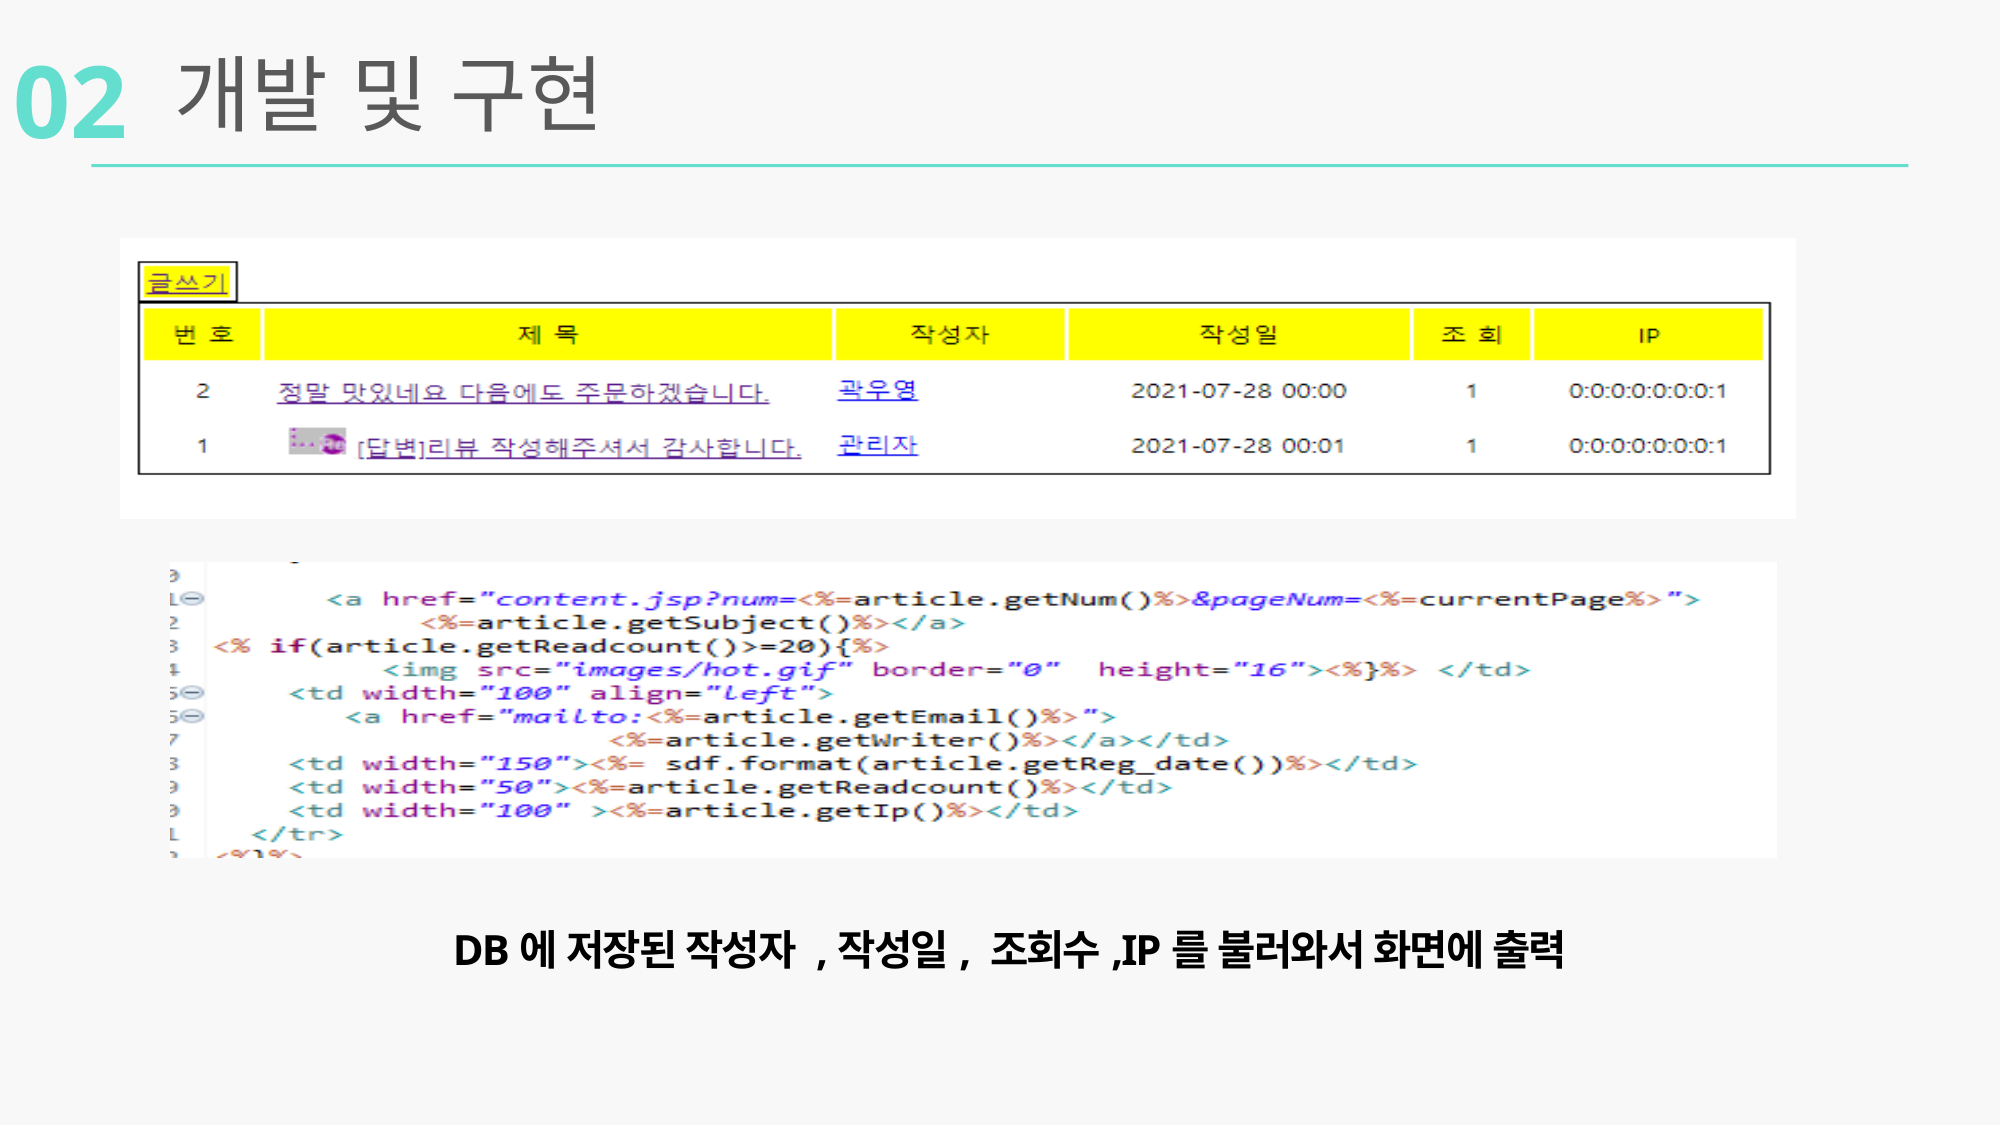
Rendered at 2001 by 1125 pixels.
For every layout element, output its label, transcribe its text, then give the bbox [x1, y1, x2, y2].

picture [170, 562, 1777, 858]
text_box DB에 저장된 작성자 ,작성일, 조회수,IP를 불러와서 화면에 출력 [159, 916, 1861, 981]
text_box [0, 30, 1909, 168]
picture [120, 238, 1796, 519]
